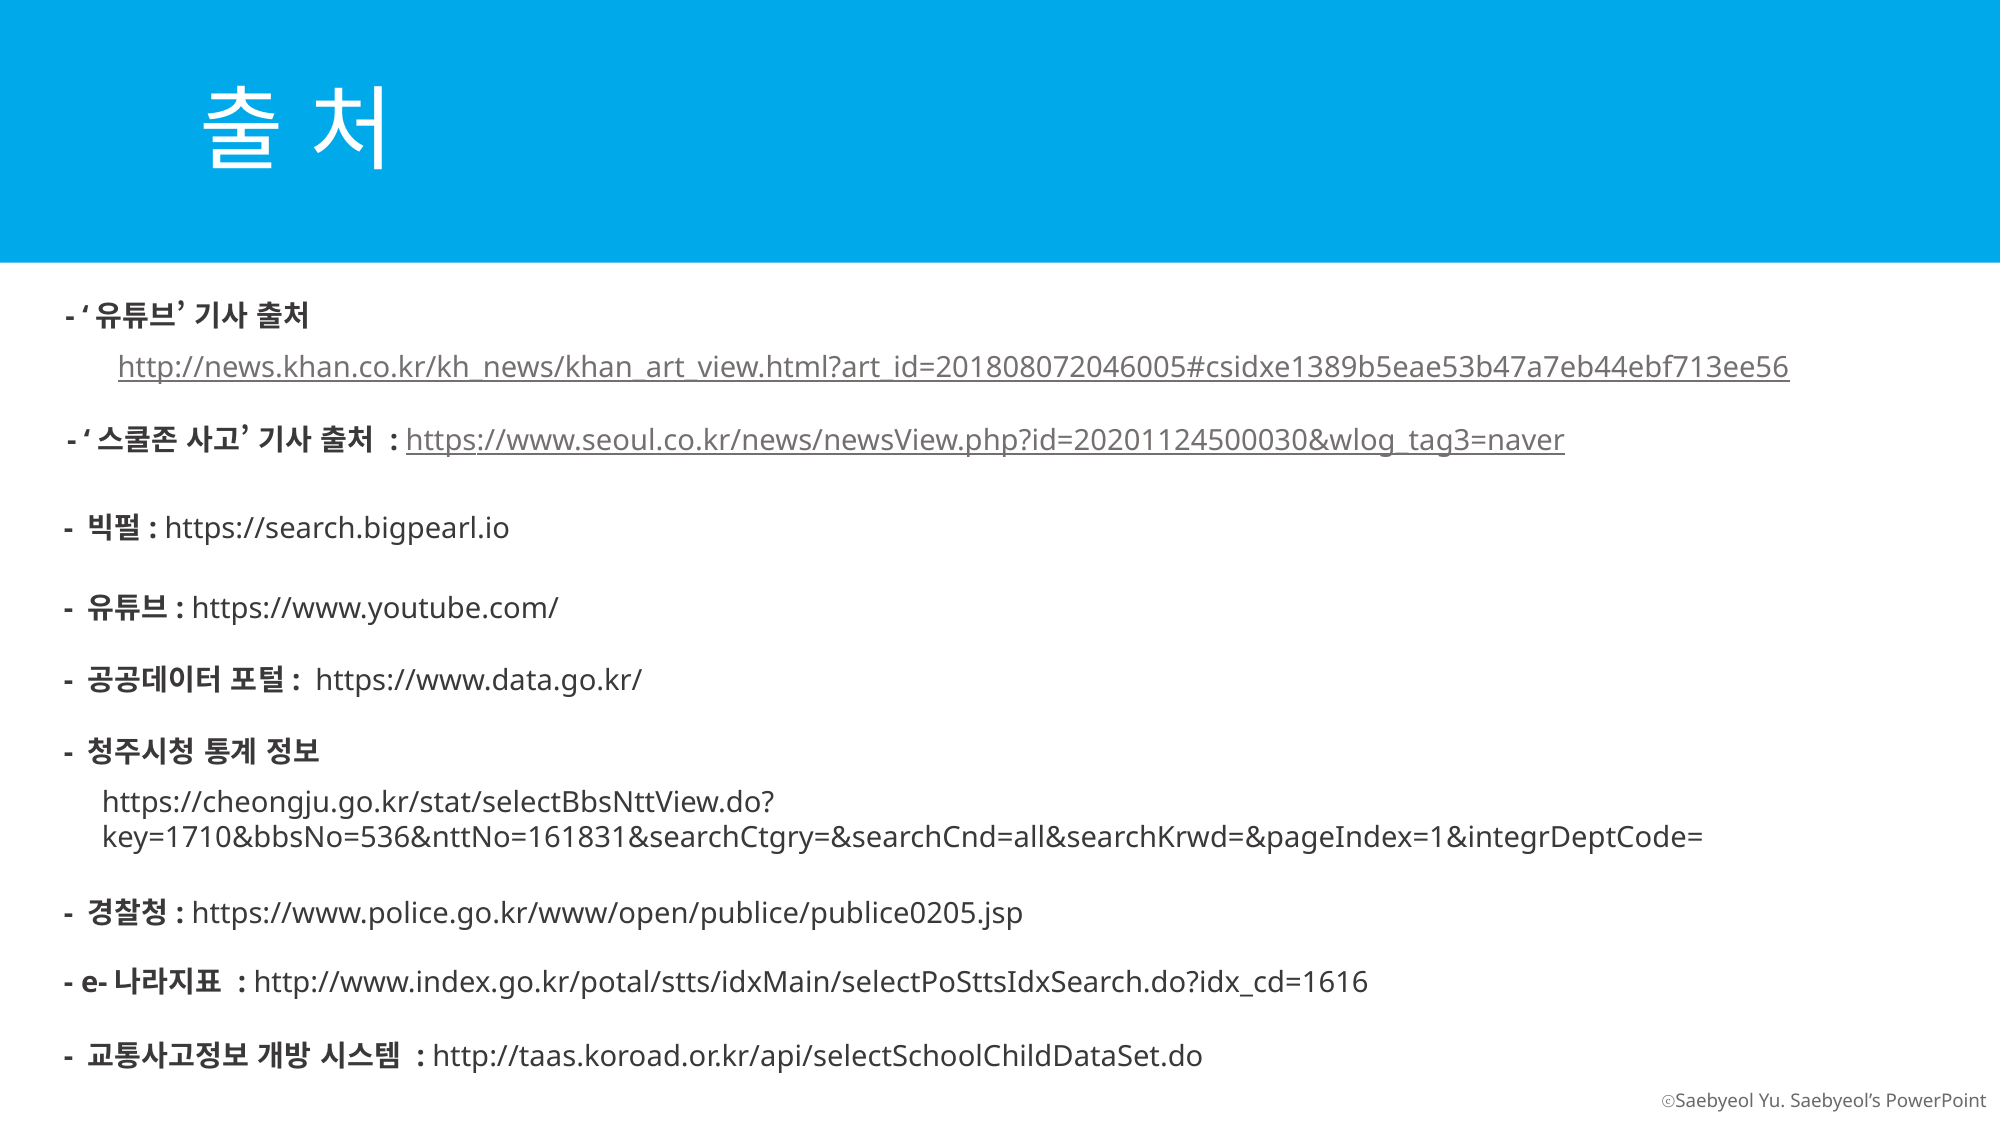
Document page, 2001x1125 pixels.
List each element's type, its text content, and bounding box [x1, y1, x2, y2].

text_box - 공공데이터 포털: https://www.data.go.kr/ [49, 654, 1951, 704]
text_box - 교통사고정보 개방 시스템 : http://taas.koroad.or.kr/api/selectSchoolChildDataSet.do [49, 1030, 1951, 1080]
text_box - 청주시청 통계 정보 [49, 725, 1951, 776]
text_box - e-나라지표 : http://www.index.go.kr/potal/stts/idxMain/selectPoSttsIdxSearch.do?idx_cd=1616 [49, 956, 1951, 1006]
text_box - 유튜브: https://www.youtube.com/ [49, 582, 1951, 633]
text_box - 경찰청: https://www.police.go.kr/www/open/publice/publice0205.jsp [49, 886, 1951, 937]
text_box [0, 0, 2000, 263]
text_box - ‘유튜브’ 기사 출처 [50, 290, 2000, 340]
text_box - ‘스쿨존 사고’ 기사 출처 : https://www.seoul.co.kr/news/newsView.php?id=20201124500030&wlog_tag3=naver [52, 414, 1955, 469]
text_box https://cheongju.go.kr/stat/selectBbsNttView.do?key=1710&bbsNo=536&nttNo=161831&searchCtgry=&searchCnd=all&searchKrwd=&pageIndex=1&integrDeptCode= [87, 775, 1956, 861]
text_box http://news.khan.co.kr/kh_news/khan_art_view.html?art_id=201808072046005#csidxe1389b5eae53b47a7eb44ebf713ee56 [95, 340, 1815, 396]
text_box - 빅펄: https://search.bigpearl.io [49, 501, 1951, 552]
